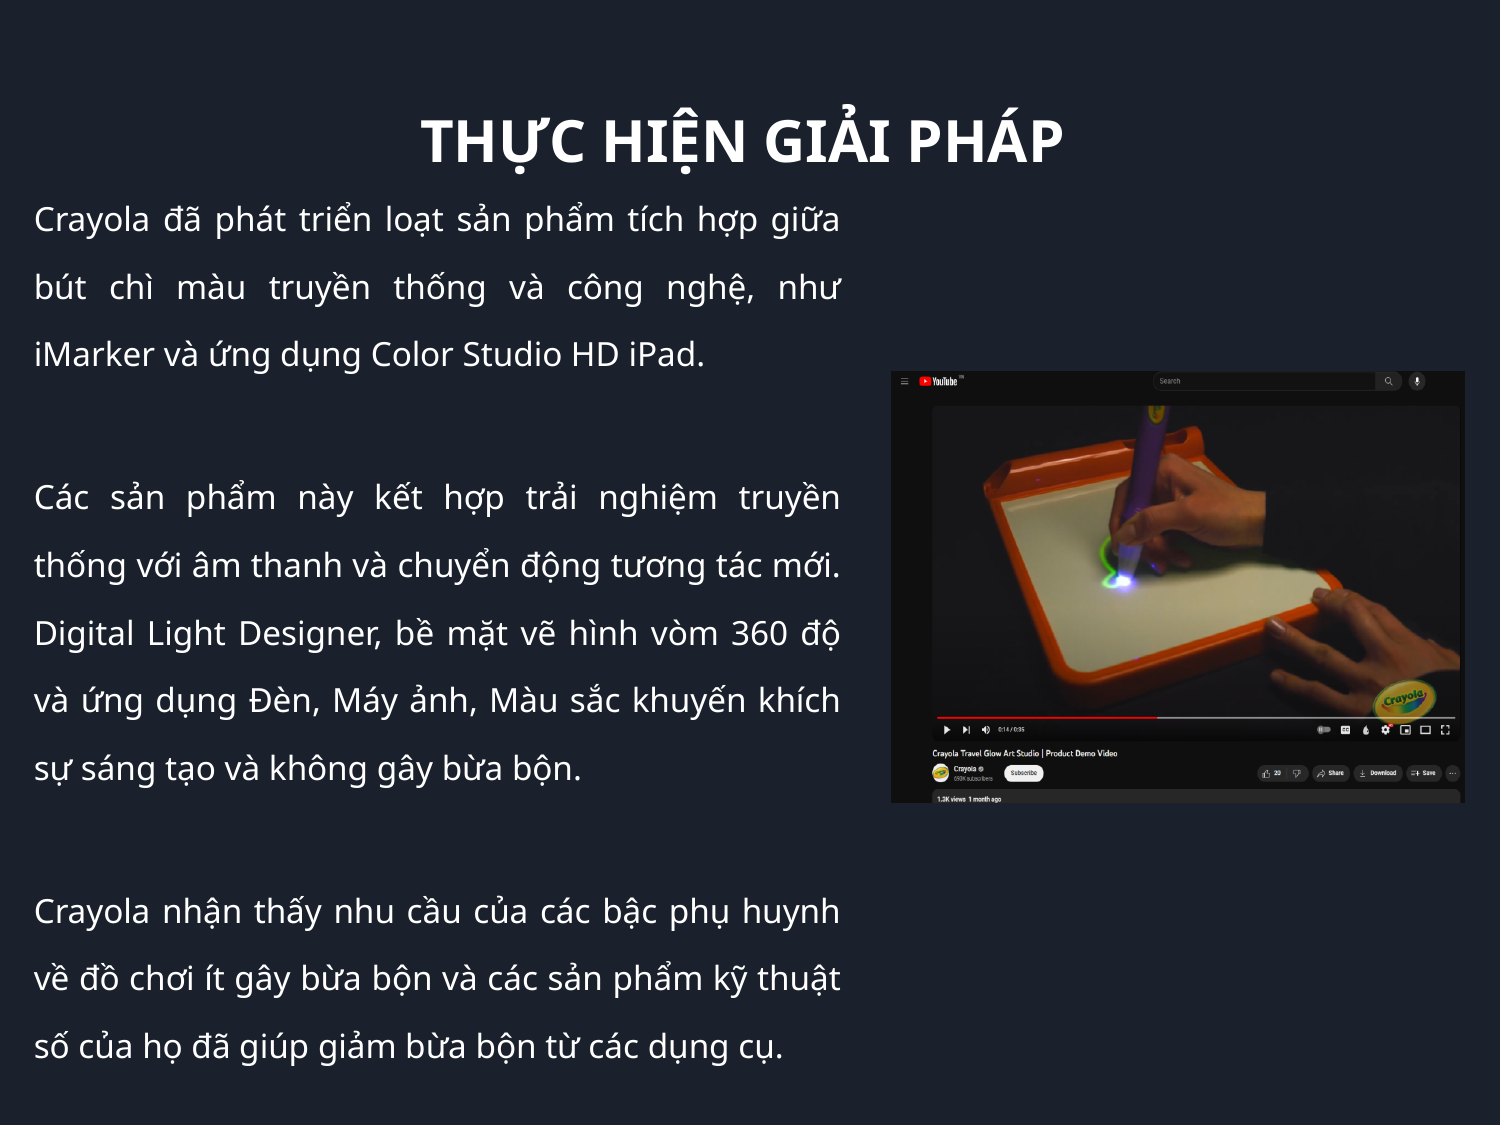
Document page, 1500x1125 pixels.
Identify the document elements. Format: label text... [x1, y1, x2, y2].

list Crayola đã phát triển loạt sản phẩm tích hợp giữa bút chì màu truyền thống và công nghệ, như iMarker và ứng dụng Color Studio HD iPad. Các sản phẩm này kết hợp trải nghiệm truyền thống với âm thanh và chuyển động tương tác mới. Digital Light Designer, bề mặt vẽ hình vòm 360 độ và ứng dụng Đèn, Máy ảnh, Màu sắc khuyến khích sự sáng tạo và không gây bừa bộn. Crayola nhận thấy nhu cầu của các bậc phụ huynh về đồ chơi ít gây bừa bộn và các sản phẩm kỹ thuật số của họ đã giúp giảm bừa bộn từ các dụng cụ. [18, 162, 858, 1125]
title THỰC HIỆN GIẢI PHÁP [75, 45, 1425, 233]
picture [890, 370, 1465, 803]
